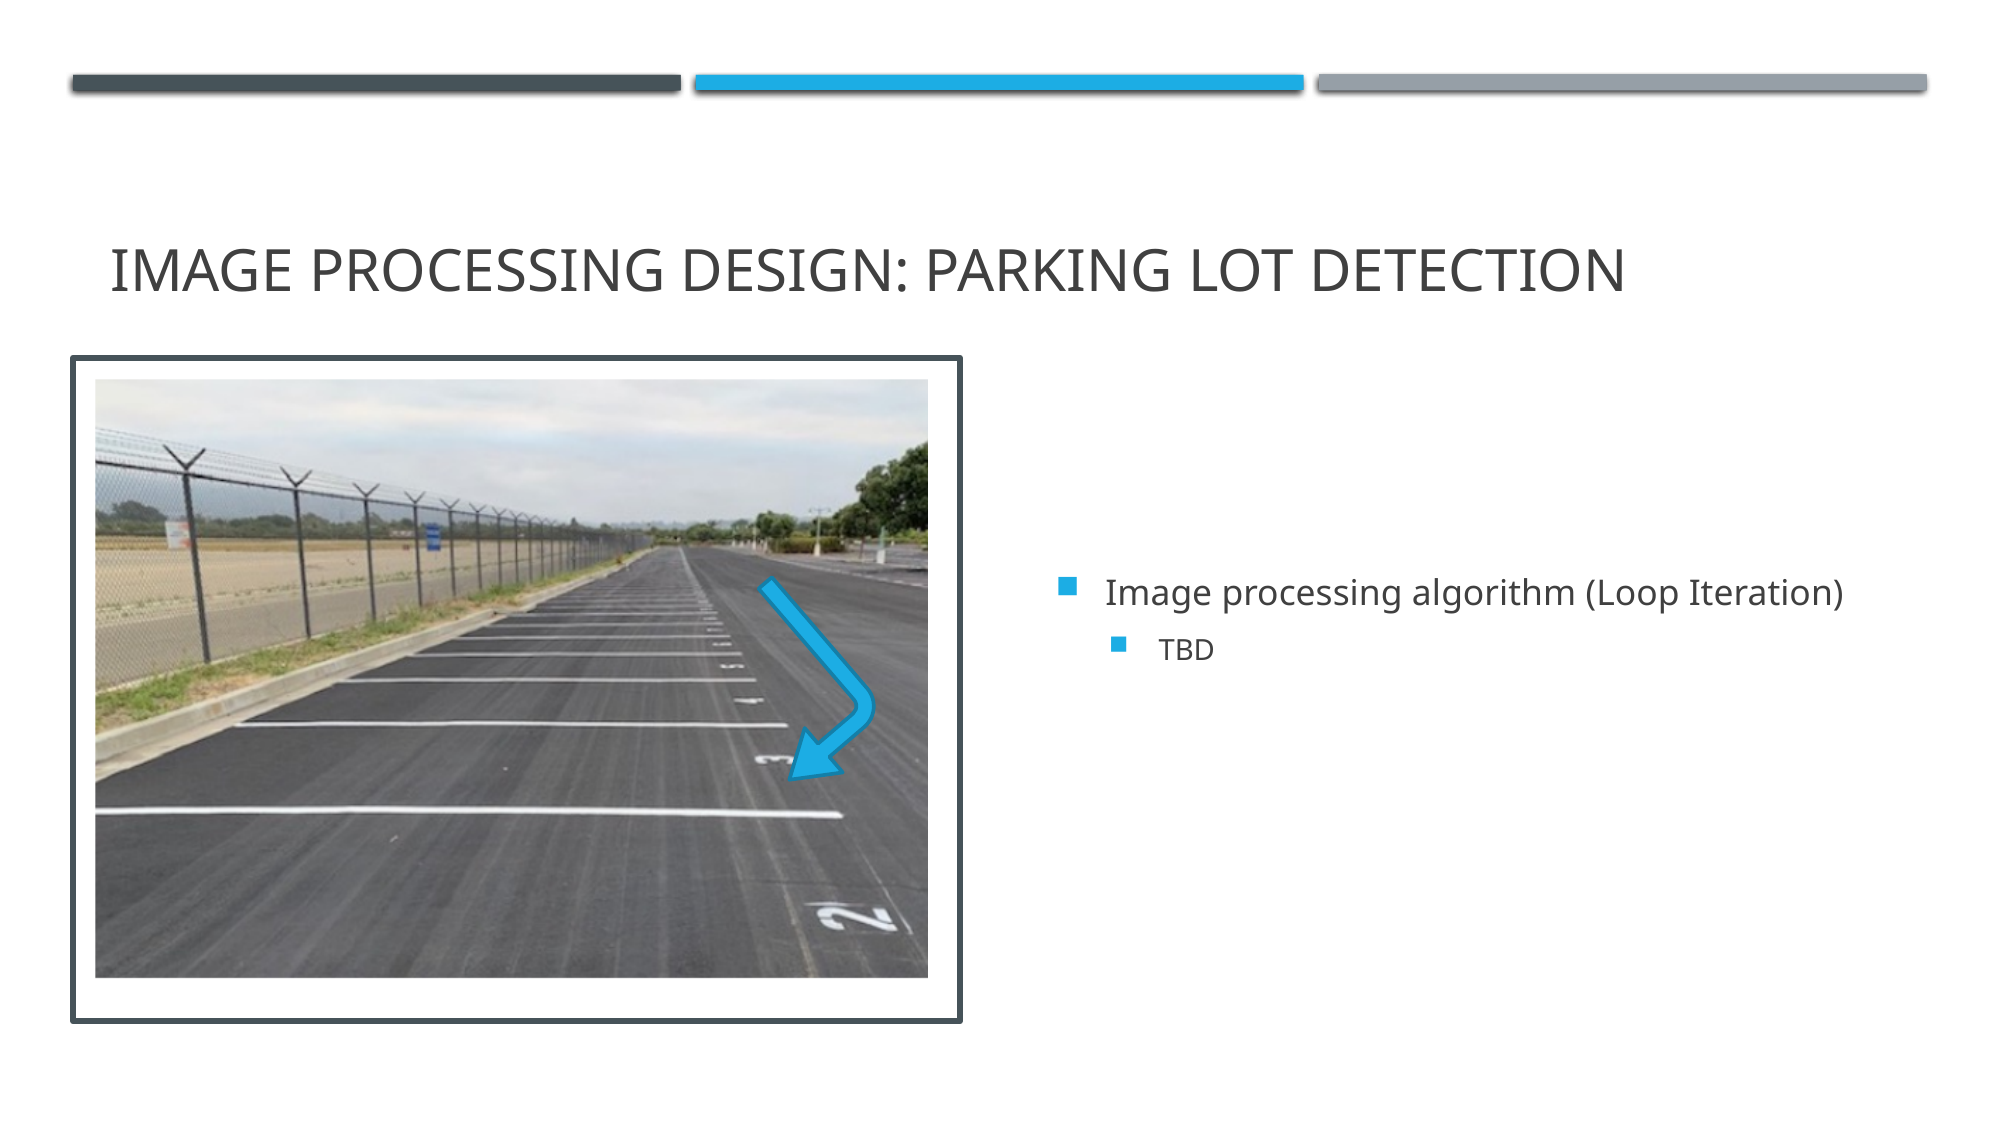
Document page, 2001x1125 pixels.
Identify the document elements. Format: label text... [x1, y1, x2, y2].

text_box [71, 356, 962, 1023]
title Image processing design: parking lot detection [95, 115, 1905, 311]
text_box [695, 74, 1304, 91]
picture [94, 370, 929, 981]
list Image processing algorithm (Loop Iteration) TBD [1040, 383, 1905, 981]
text_box [1318, 73, 1928, 92]
text_box [72, 74, 682, 92]
